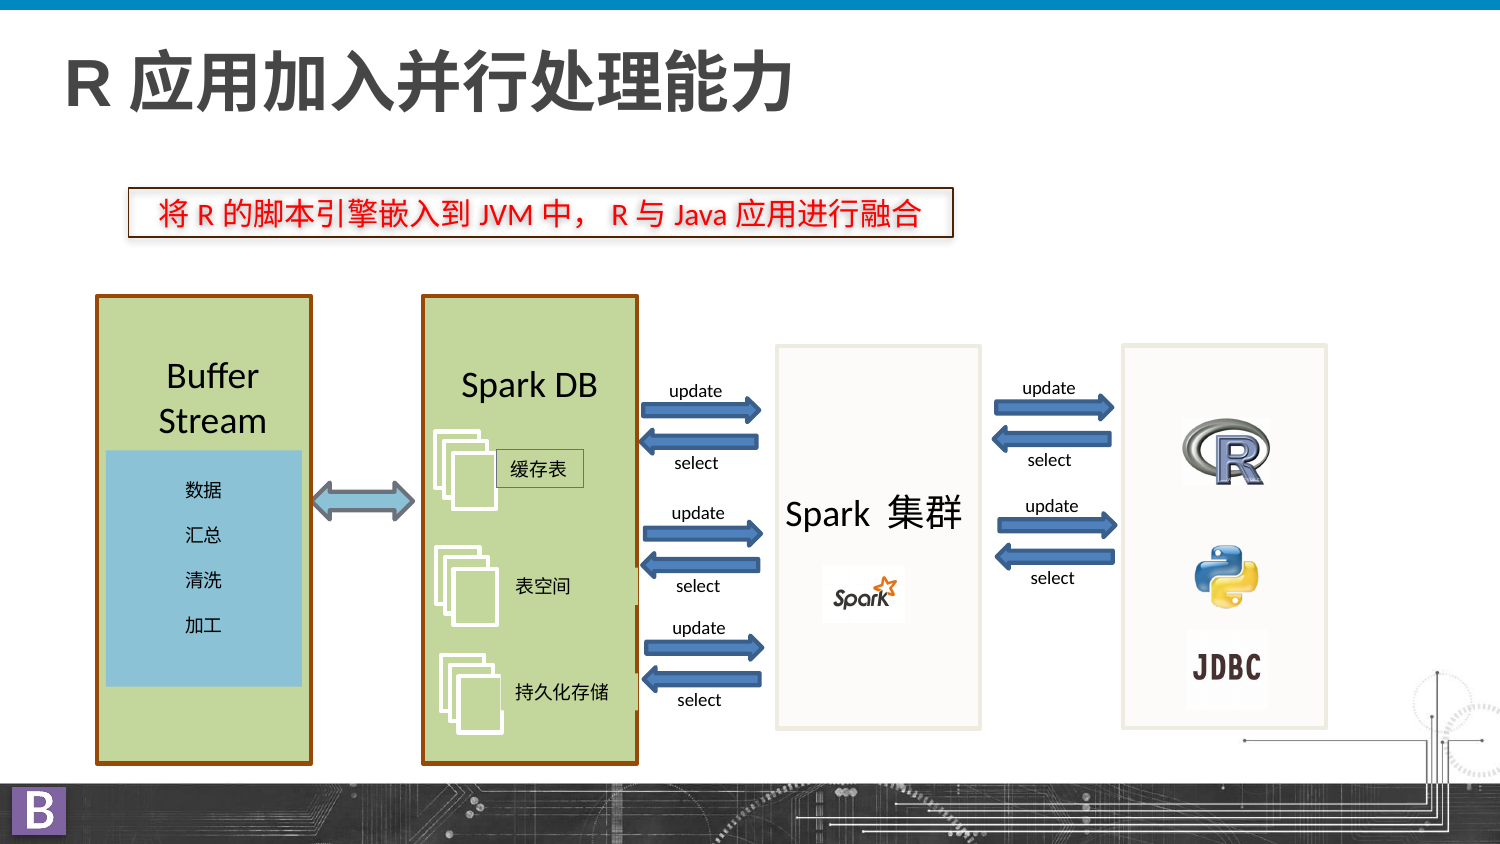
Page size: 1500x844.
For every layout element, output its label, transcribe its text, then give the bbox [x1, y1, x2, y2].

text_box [96, 295, 312, 764]
text_box [644, 633, 765, 662]
text_box [775, 344, 982, 731]
text_box [315, 480, 416, 522]
text_box select [664, 568, 732, 602]
text_box 将R的脚本引擎嵌入到JVM中，R与Java应用进行融合 [128, 187, 954, 238]
text_box update [1011, 370, 1088, 404]
text_box Spark 集群 [773, 483, 975, 541]
text_box [643, 396, 762, 425]
text_box [643, 665, 762, 694]
picture [0, 11, 1500, 844]
text_box [643, 427, 759, 456]
text_box update [660, 495, 737, 530]
text_box [991, 424, 1112, 453]
text_box [643, 551, 761, 580]
text_box [994, 542, 1115, 571]
text_box [994, 393, 1115, 422]
text_box update [1014, 487, 1091, 522]
text_box update [661, 610, 738, 644]
text_box select [1019, 559, 1087, 594]
text_box select [663, 444, 730, 479]
text_box [643, 519, 764, 548]
title R应用加入并行处理能力 [64, 40, 1436, 121]
text_box update [657, 372, 734, 407]
text_box [997, 511, 1118, 540]
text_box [422, 295, 639, 764]
text_box select [1016, 442, 1084, 476]
text_box [1121, 343, 1328, 730]
text_box select [666, 682, 734, 717]
